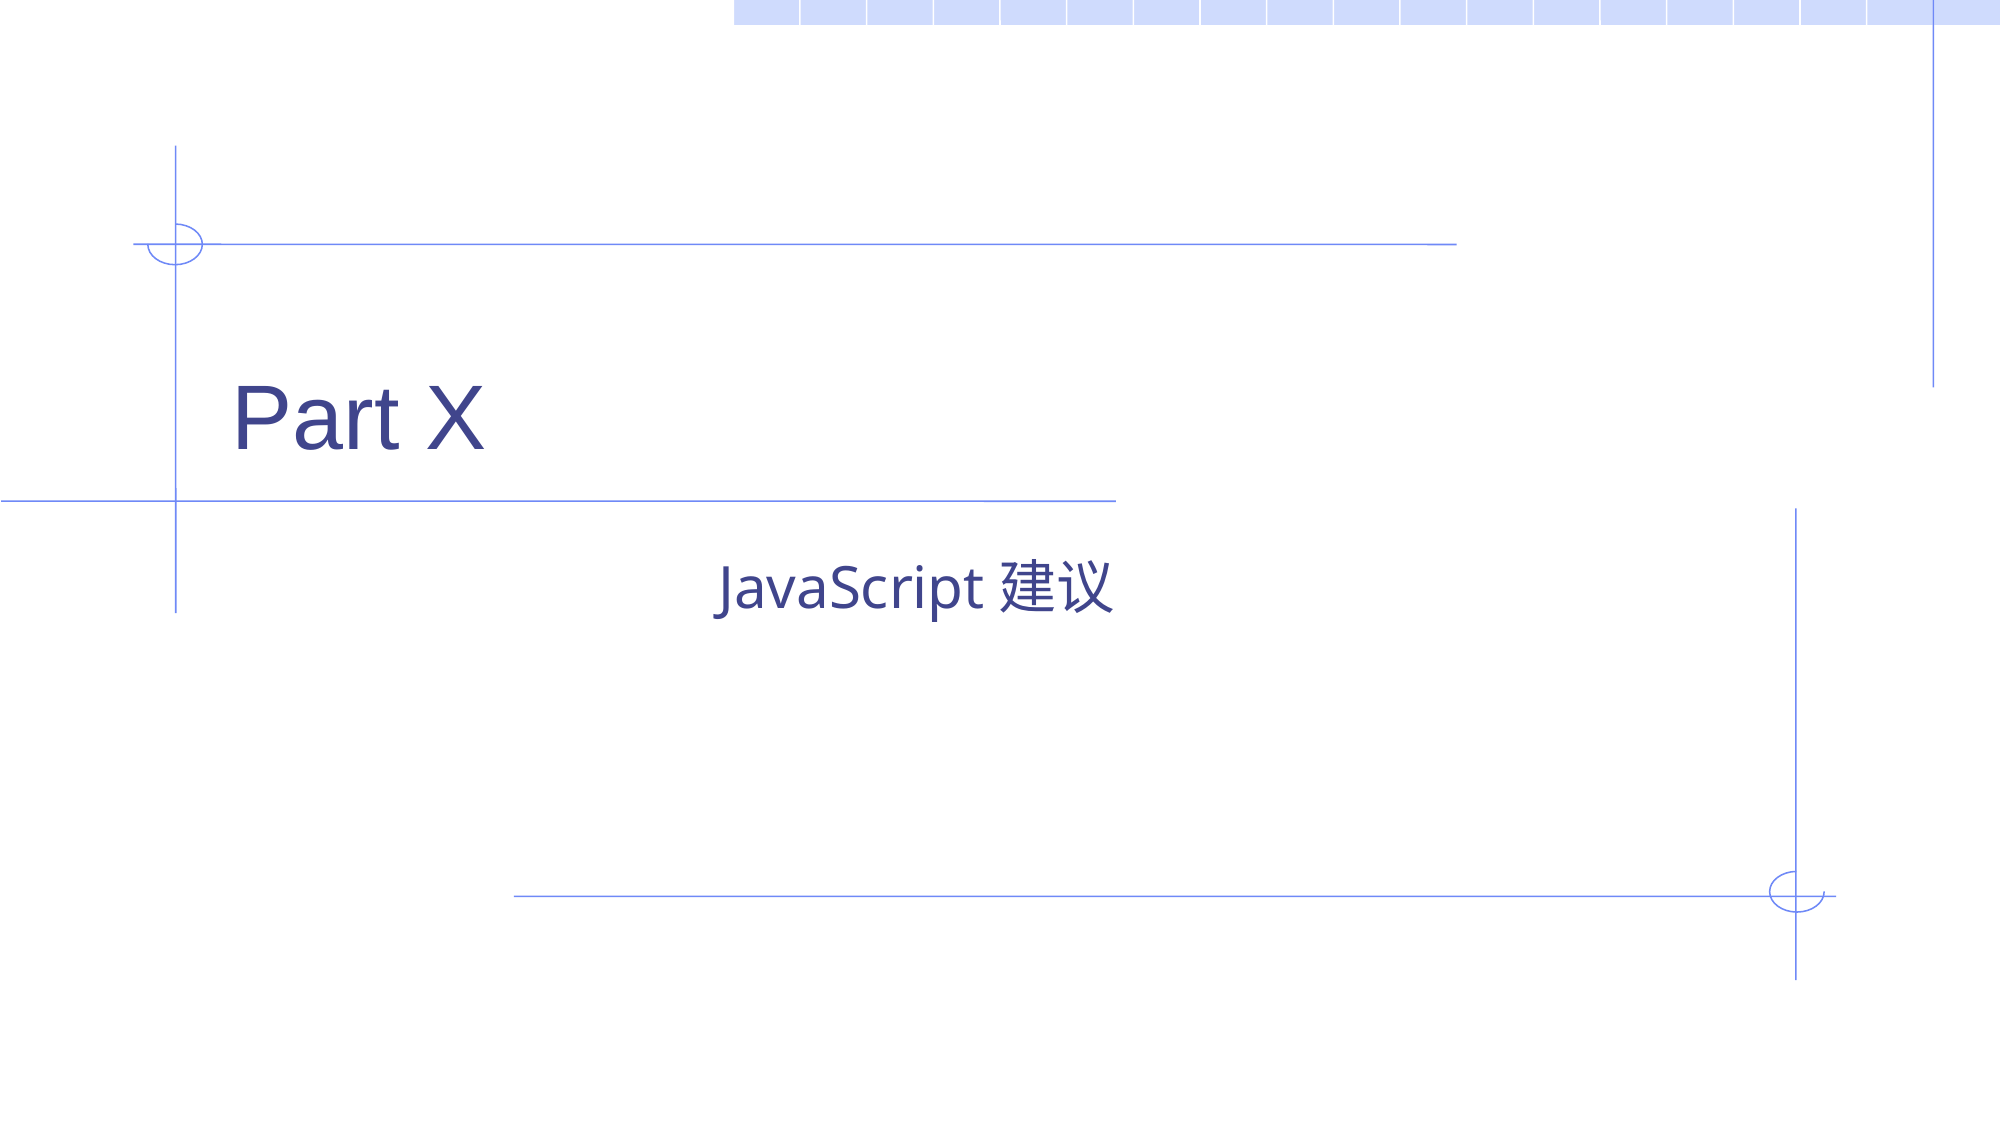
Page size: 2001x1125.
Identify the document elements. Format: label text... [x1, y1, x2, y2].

title Part X [216, 287, 1917, 475]
subtitle JavaScript建议 [216, 542, 1617, 831]
